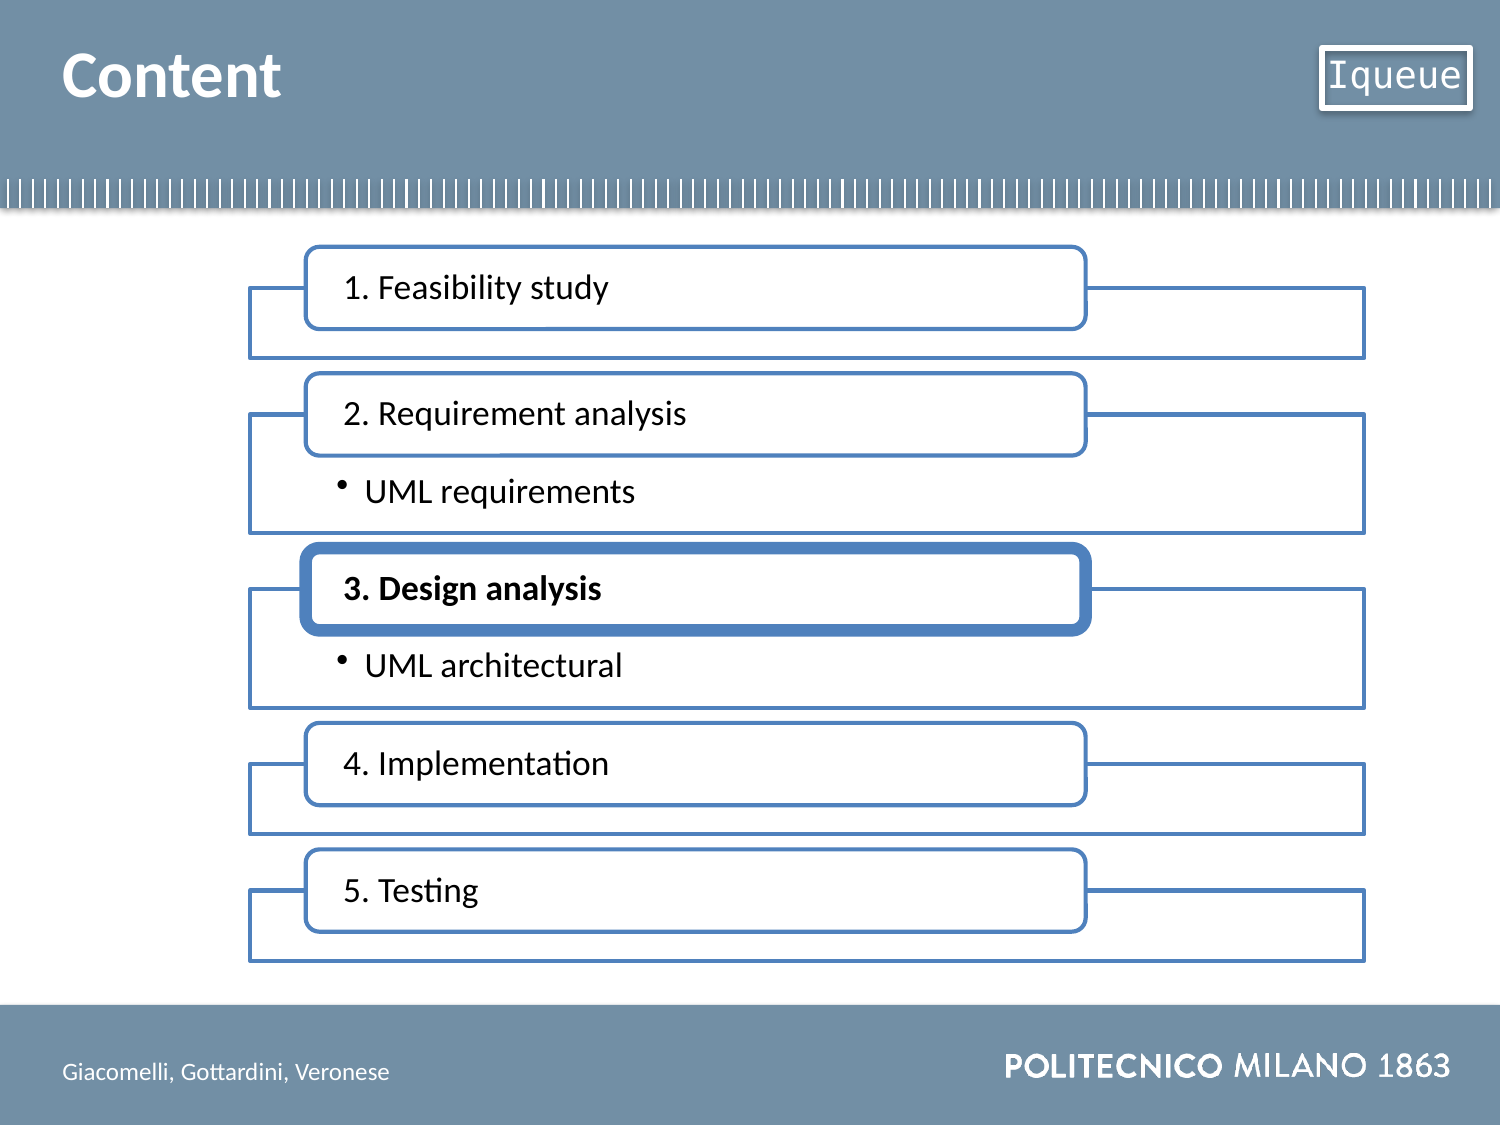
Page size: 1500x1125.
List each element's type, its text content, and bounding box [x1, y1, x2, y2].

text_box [249, 228, 1365, 979]
picture [999, 1041, 1456, 1089]
text_box [1321, 47, 1471, 109]
text_box [72, 47, 1480, 186]
text_box Giacomelli, Gottardini, Veronese [47, 1047, 632, 1093]
title Content [47, 22, 1455, 161]
text_box 𝙸𝚚𝚞𝚎𝚞𝚎 [1312, 43, 1480, 104]
